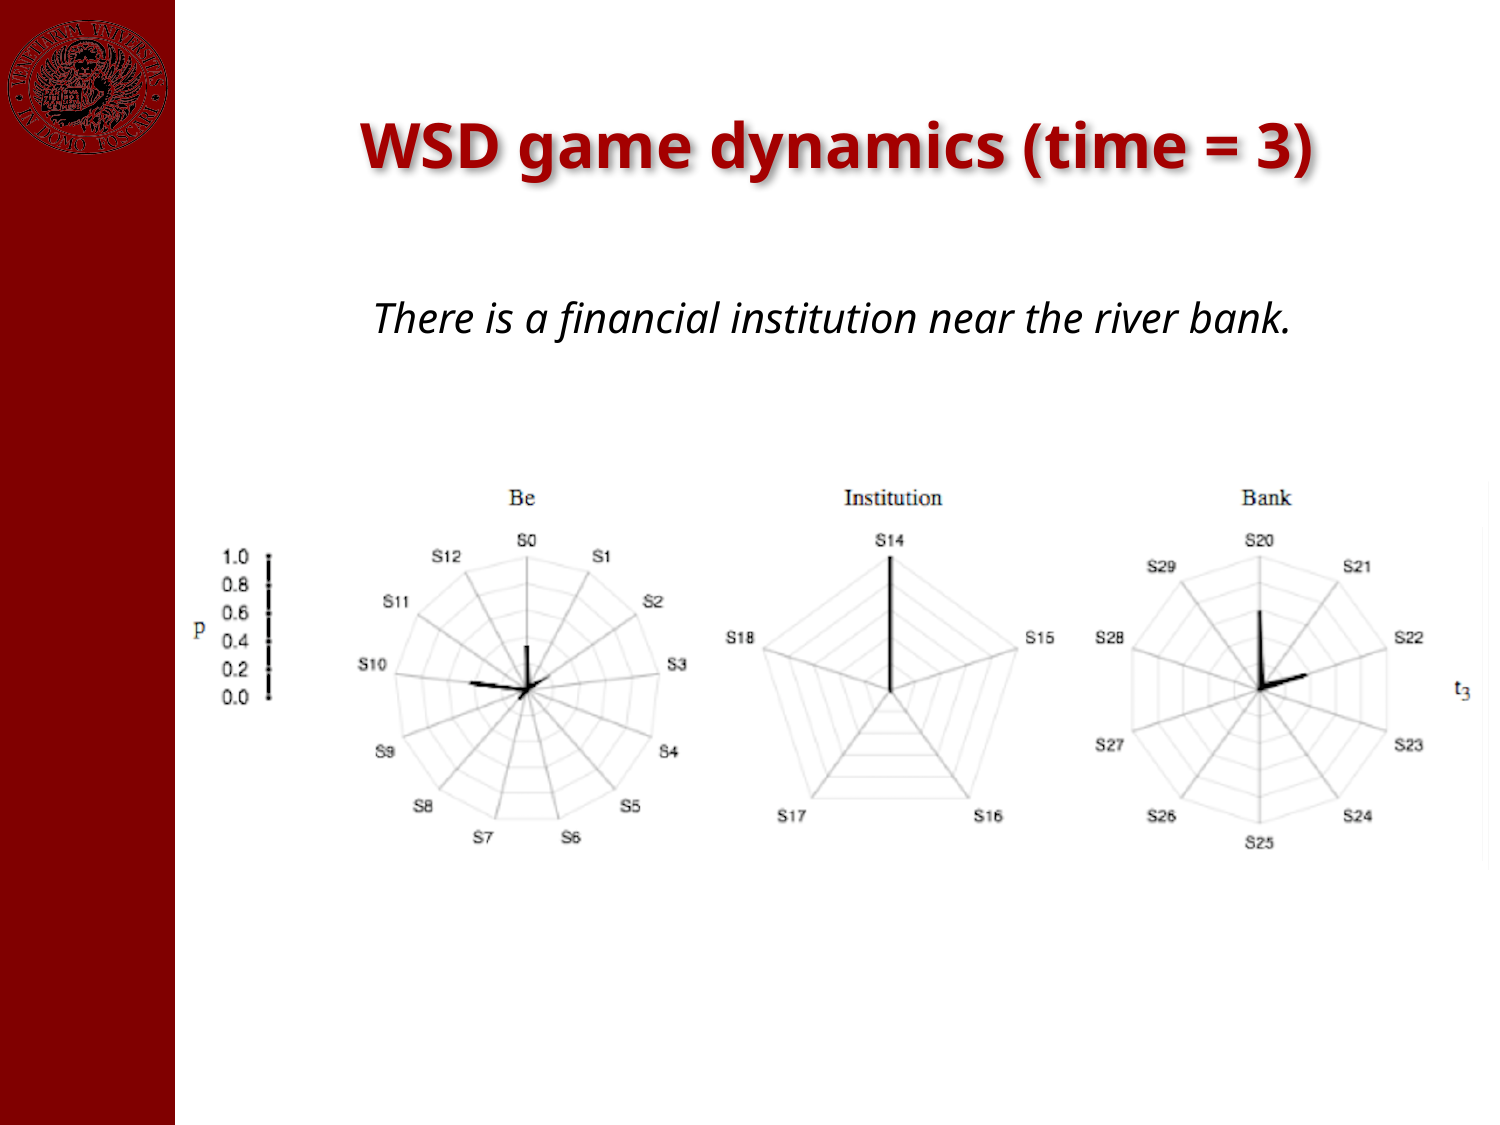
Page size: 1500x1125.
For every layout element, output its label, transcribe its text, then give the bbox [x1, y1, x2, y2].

text_box WSD game dynamics (time = 3) [262, 50, 1413, 238]
text_box There is a financial institution near the river bank. [194, 284, 1471, 349]
picture [0, 12, 175, 275]
picture [182, 481, 1489, 870]
